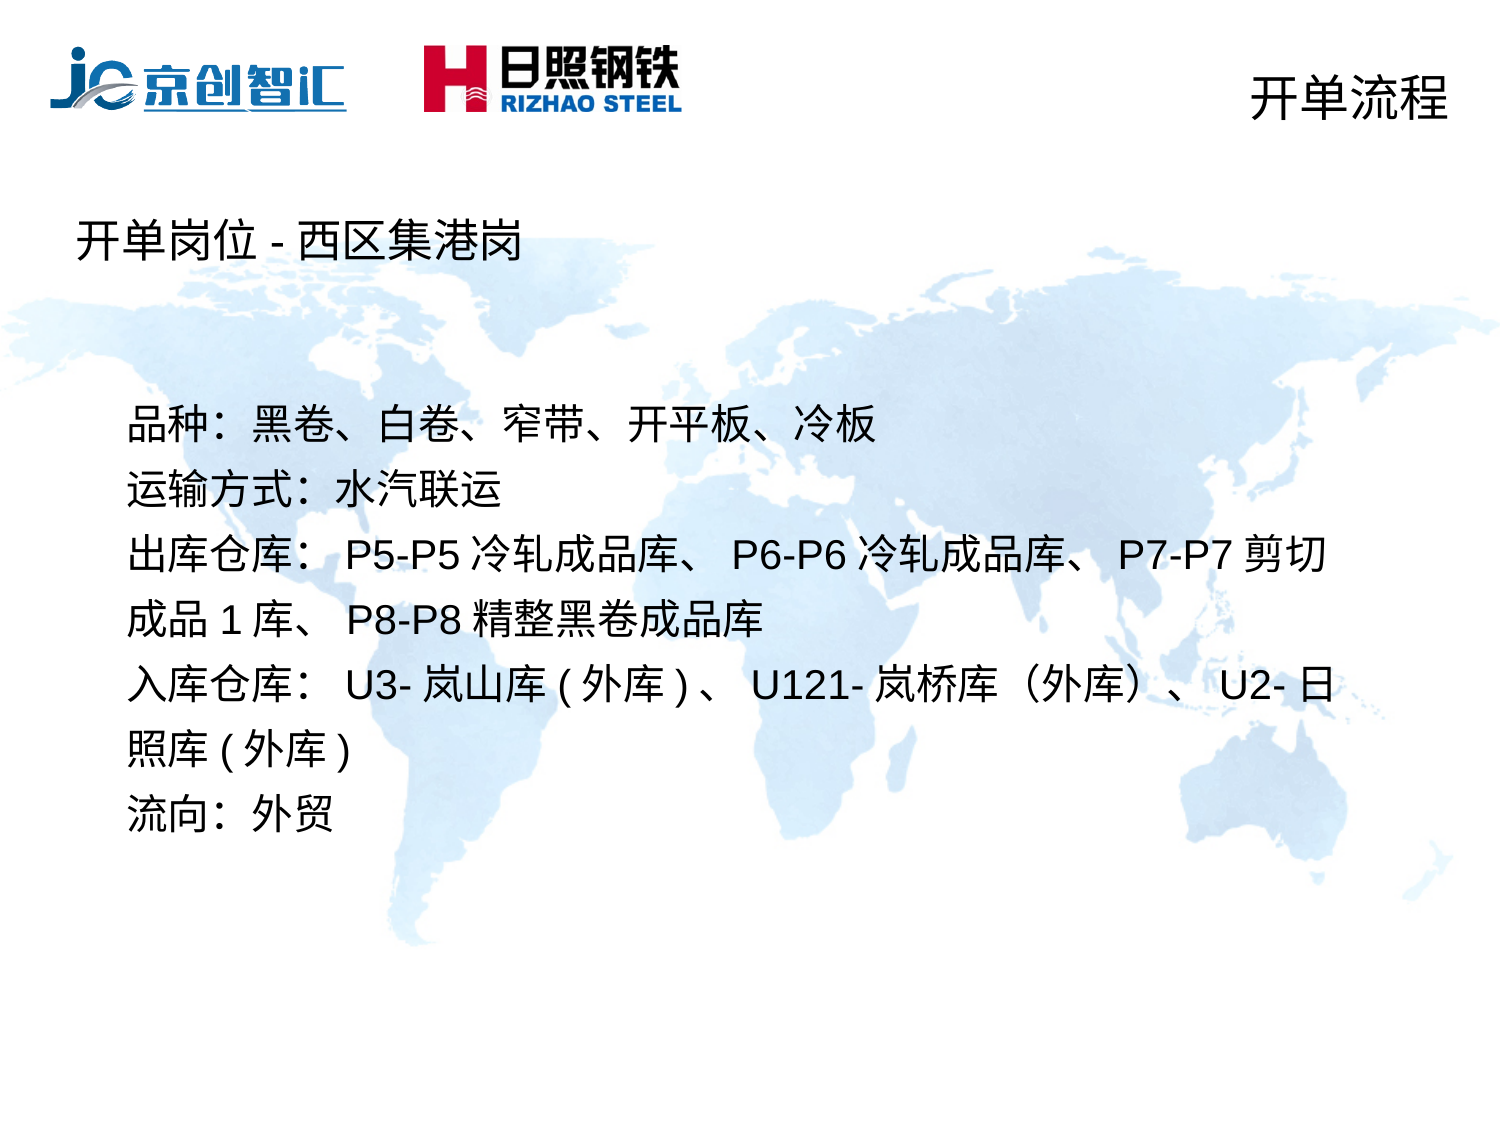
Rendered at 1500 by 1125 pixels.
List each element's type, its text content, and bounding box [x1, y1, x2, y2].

picture [0, 0, 1500, 1125]
text_box 品种：黑卷、白卷、窄带、开平板、冷板 运输方式：水汽联运 出库仓库：P5-P5冷轧成品库、P6-P6冷轧成品库、P7-P7剪切成品1库、P8-P8精整黑卷成品库 入库仓库：U3-岚山库(外库)、U121-岚桥库（外库）、U2-日照库(外库) 流向：外贸 [111, 375, 1364, 845]
text_box 开单岗位-西区集港岗 [61, 187, 595, 274]
text_box 开单流程 [751, 40, 1464, 134]
